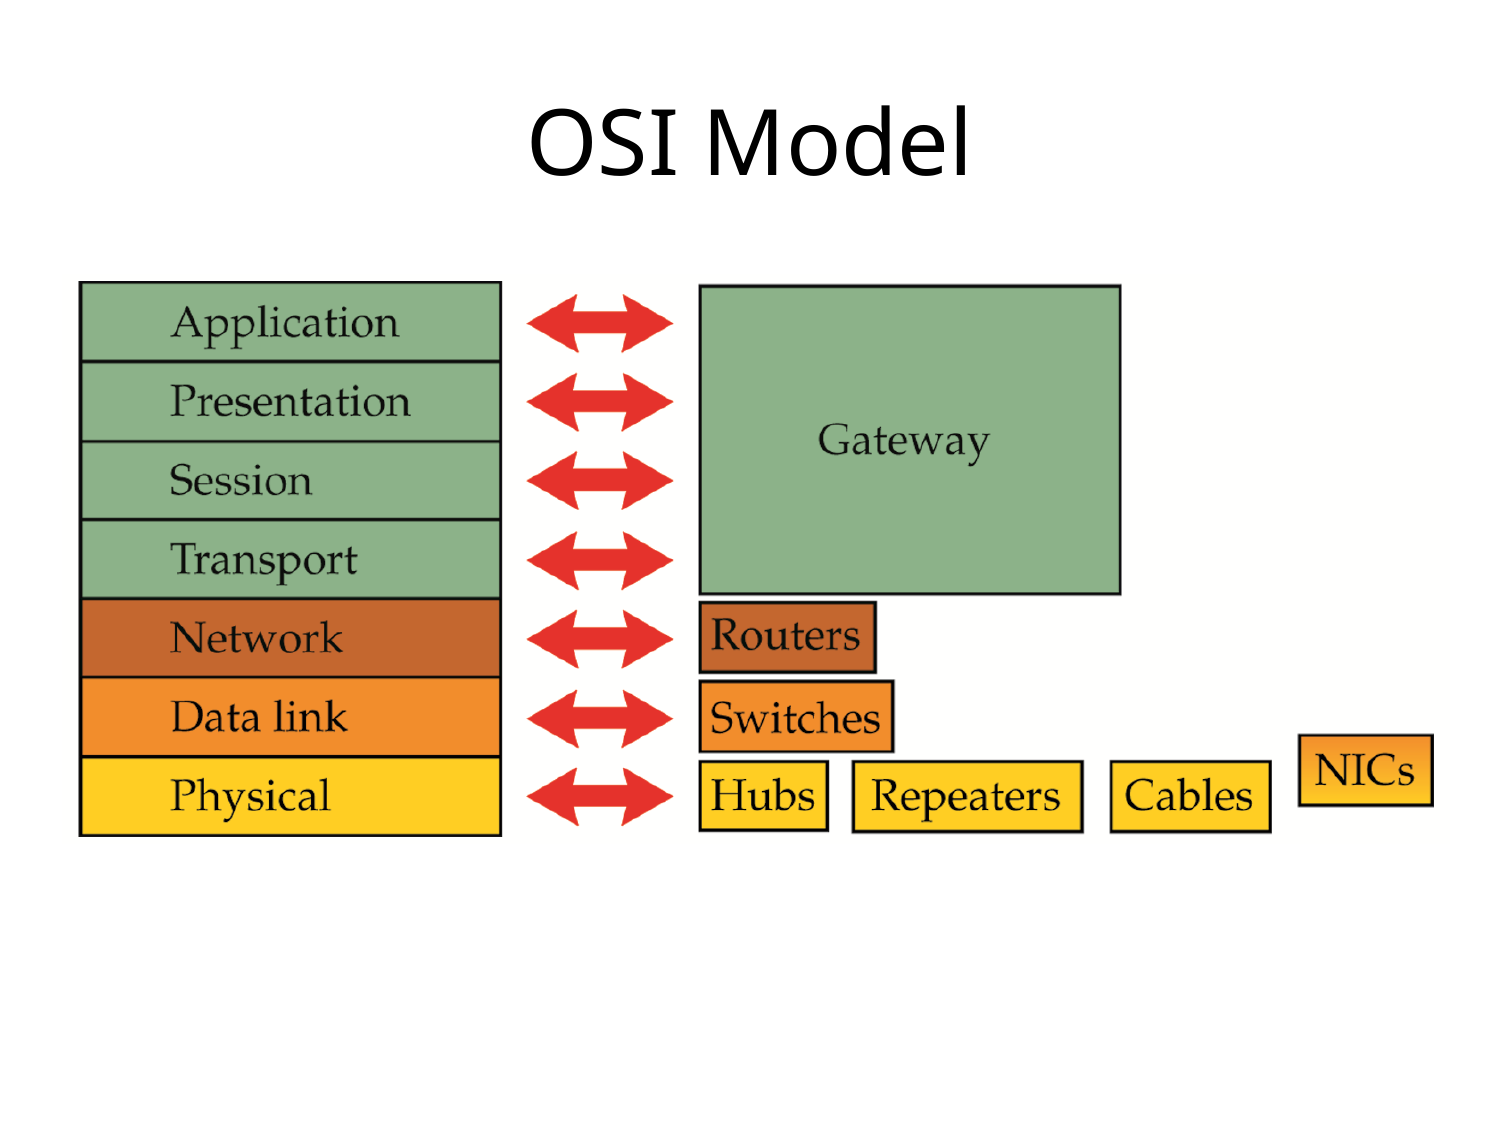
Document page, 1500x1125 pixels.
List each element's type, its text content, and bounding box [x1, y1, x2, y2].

picture [62, 274, 1451, 845]
title OSI Model [75, 45, 1425, 233]
